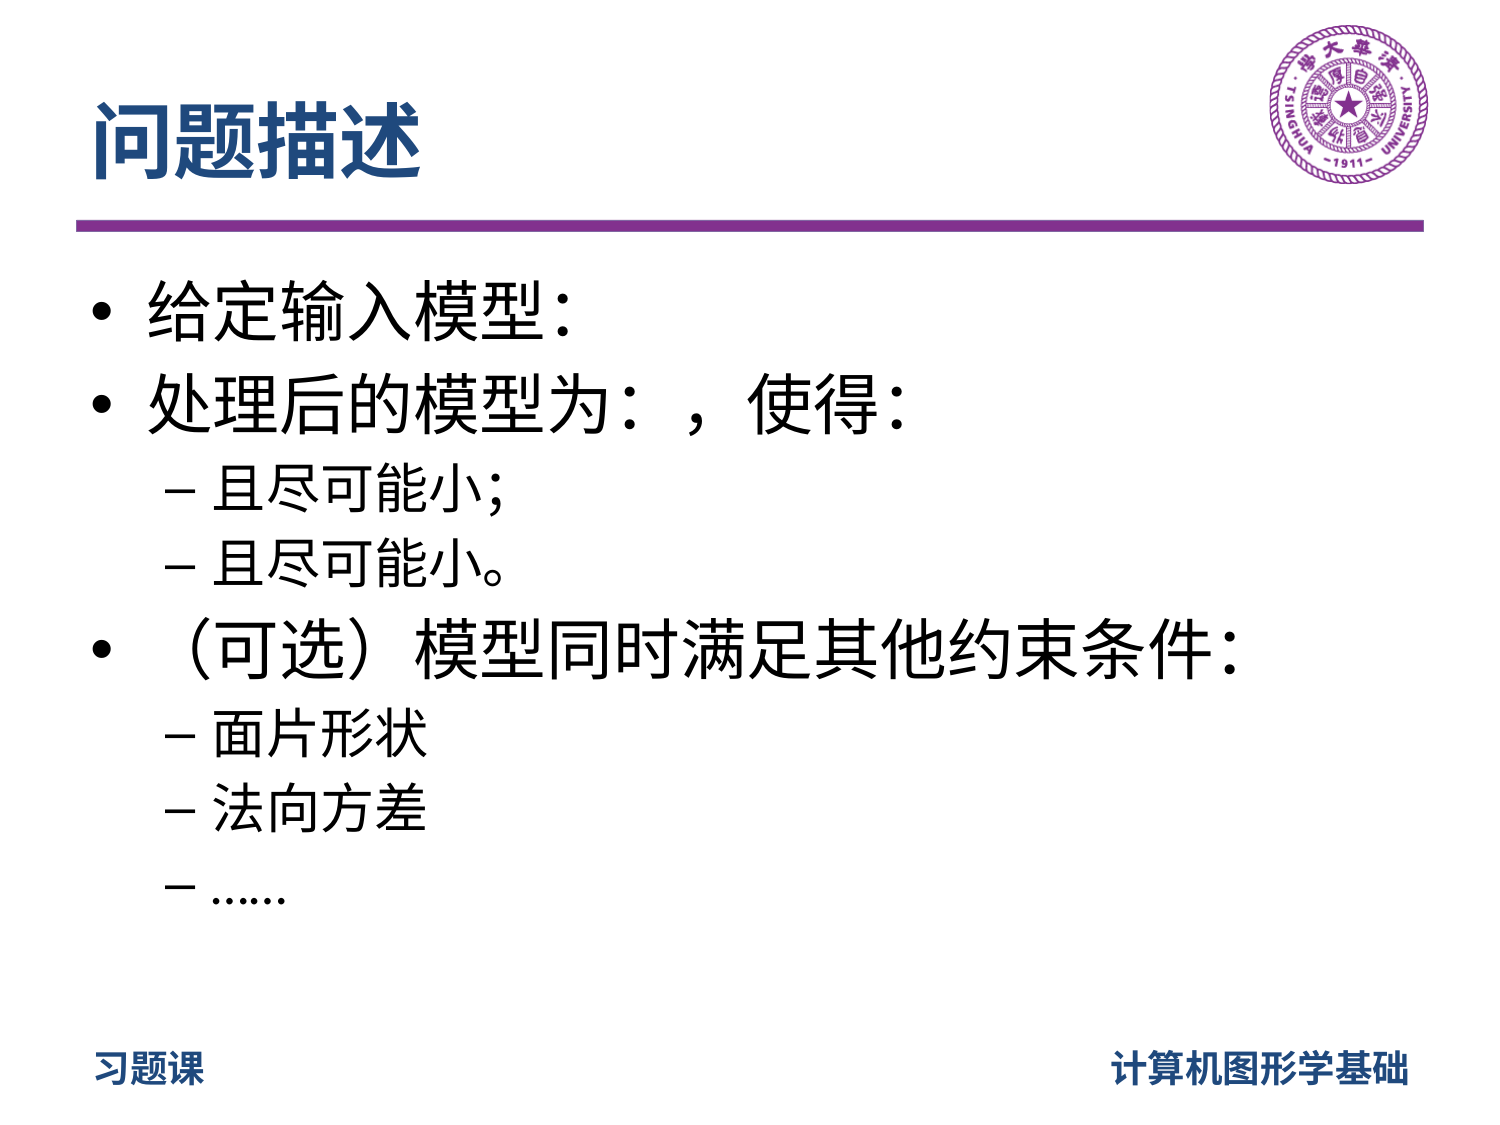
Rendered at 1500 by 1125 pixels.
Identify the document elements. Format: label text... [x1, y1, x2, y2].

picture [1269, 25, 1429, 185]
title 问题描述 [75, 45, 1258, 233]
